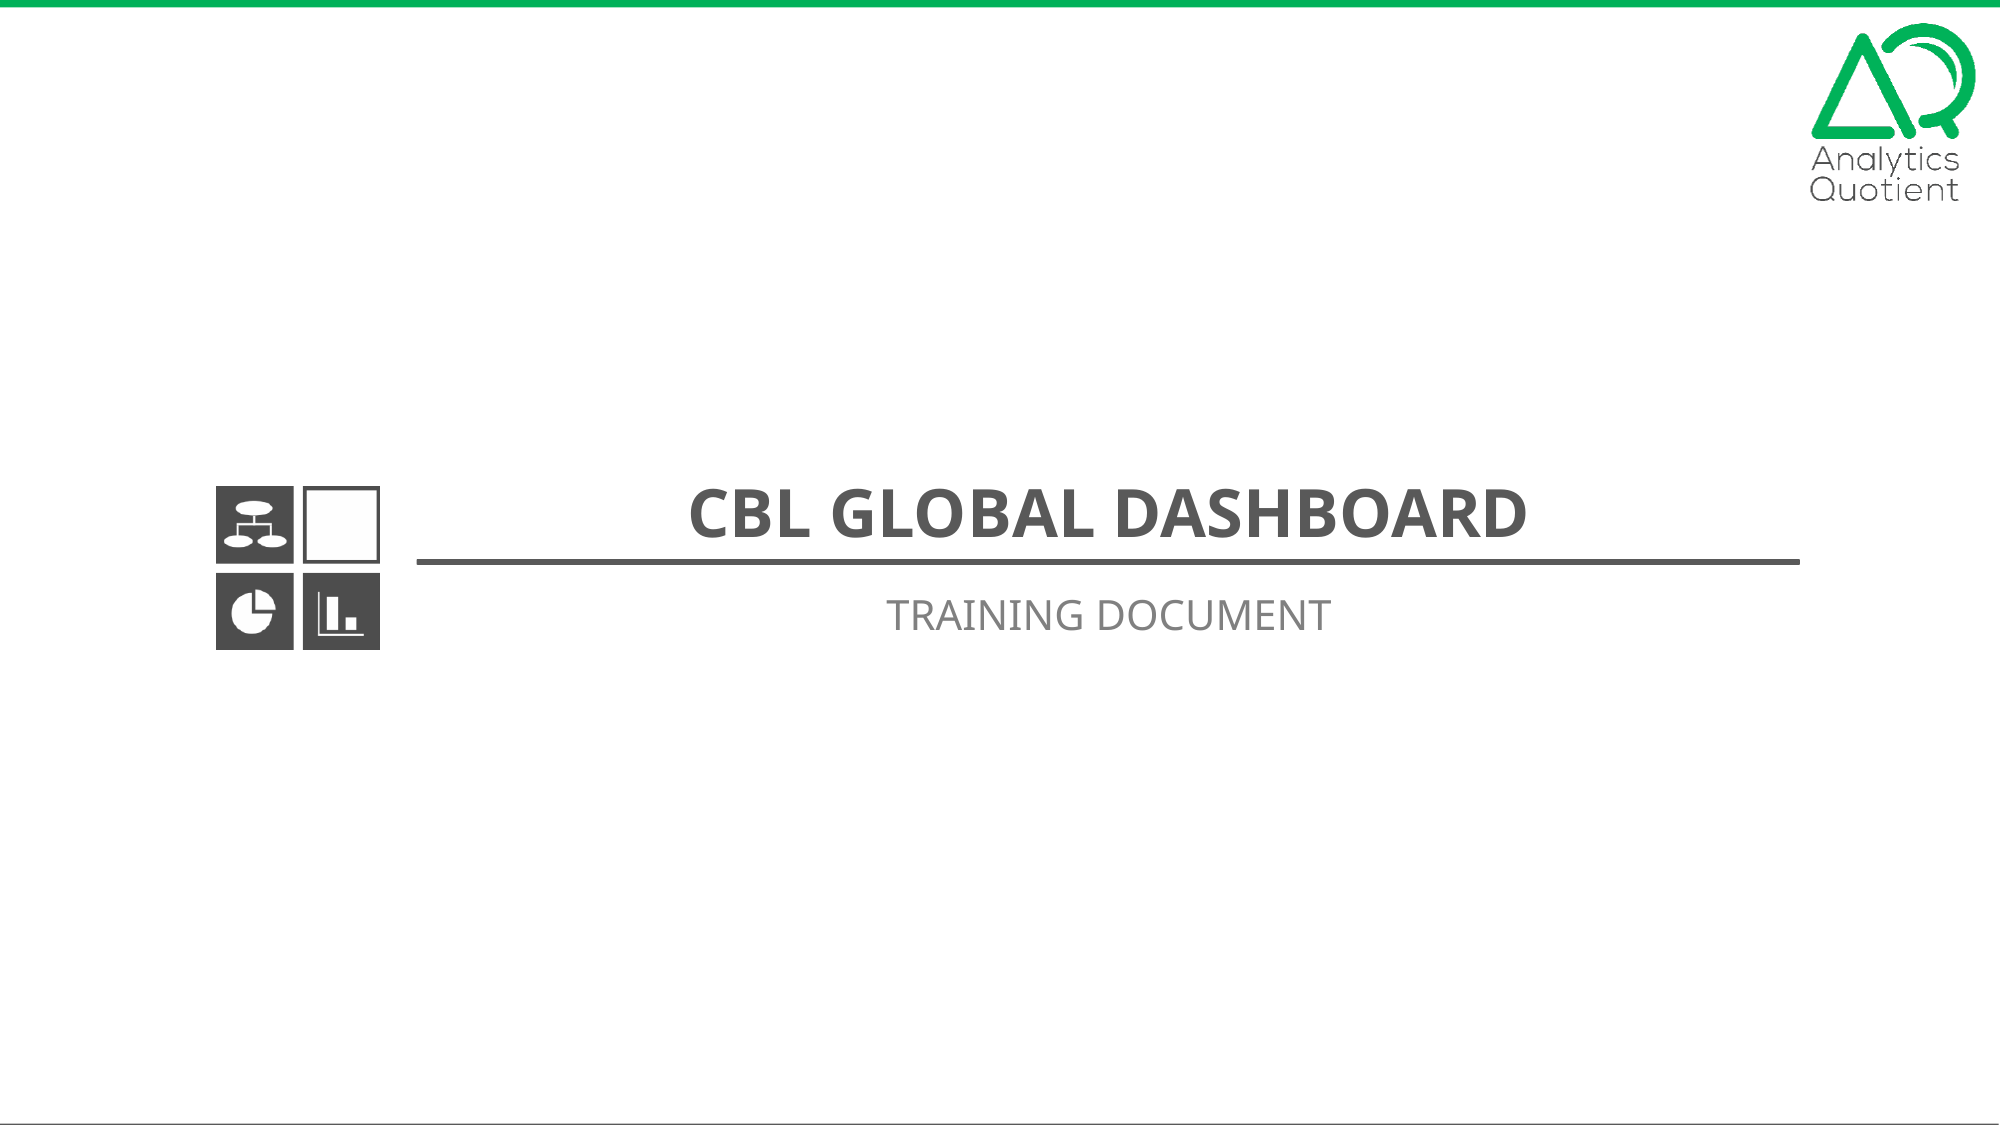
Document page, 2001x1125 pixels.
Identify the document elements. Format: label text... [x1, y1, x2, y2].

list TRAINING DOCUMENT [418, 571, 1800, 689]
picture [1807, 18, 1978, 206]
picture [216, 486, 380, 650]
list CBL GLOBAL DASHBOARD [418, 432, 1800, 558]
